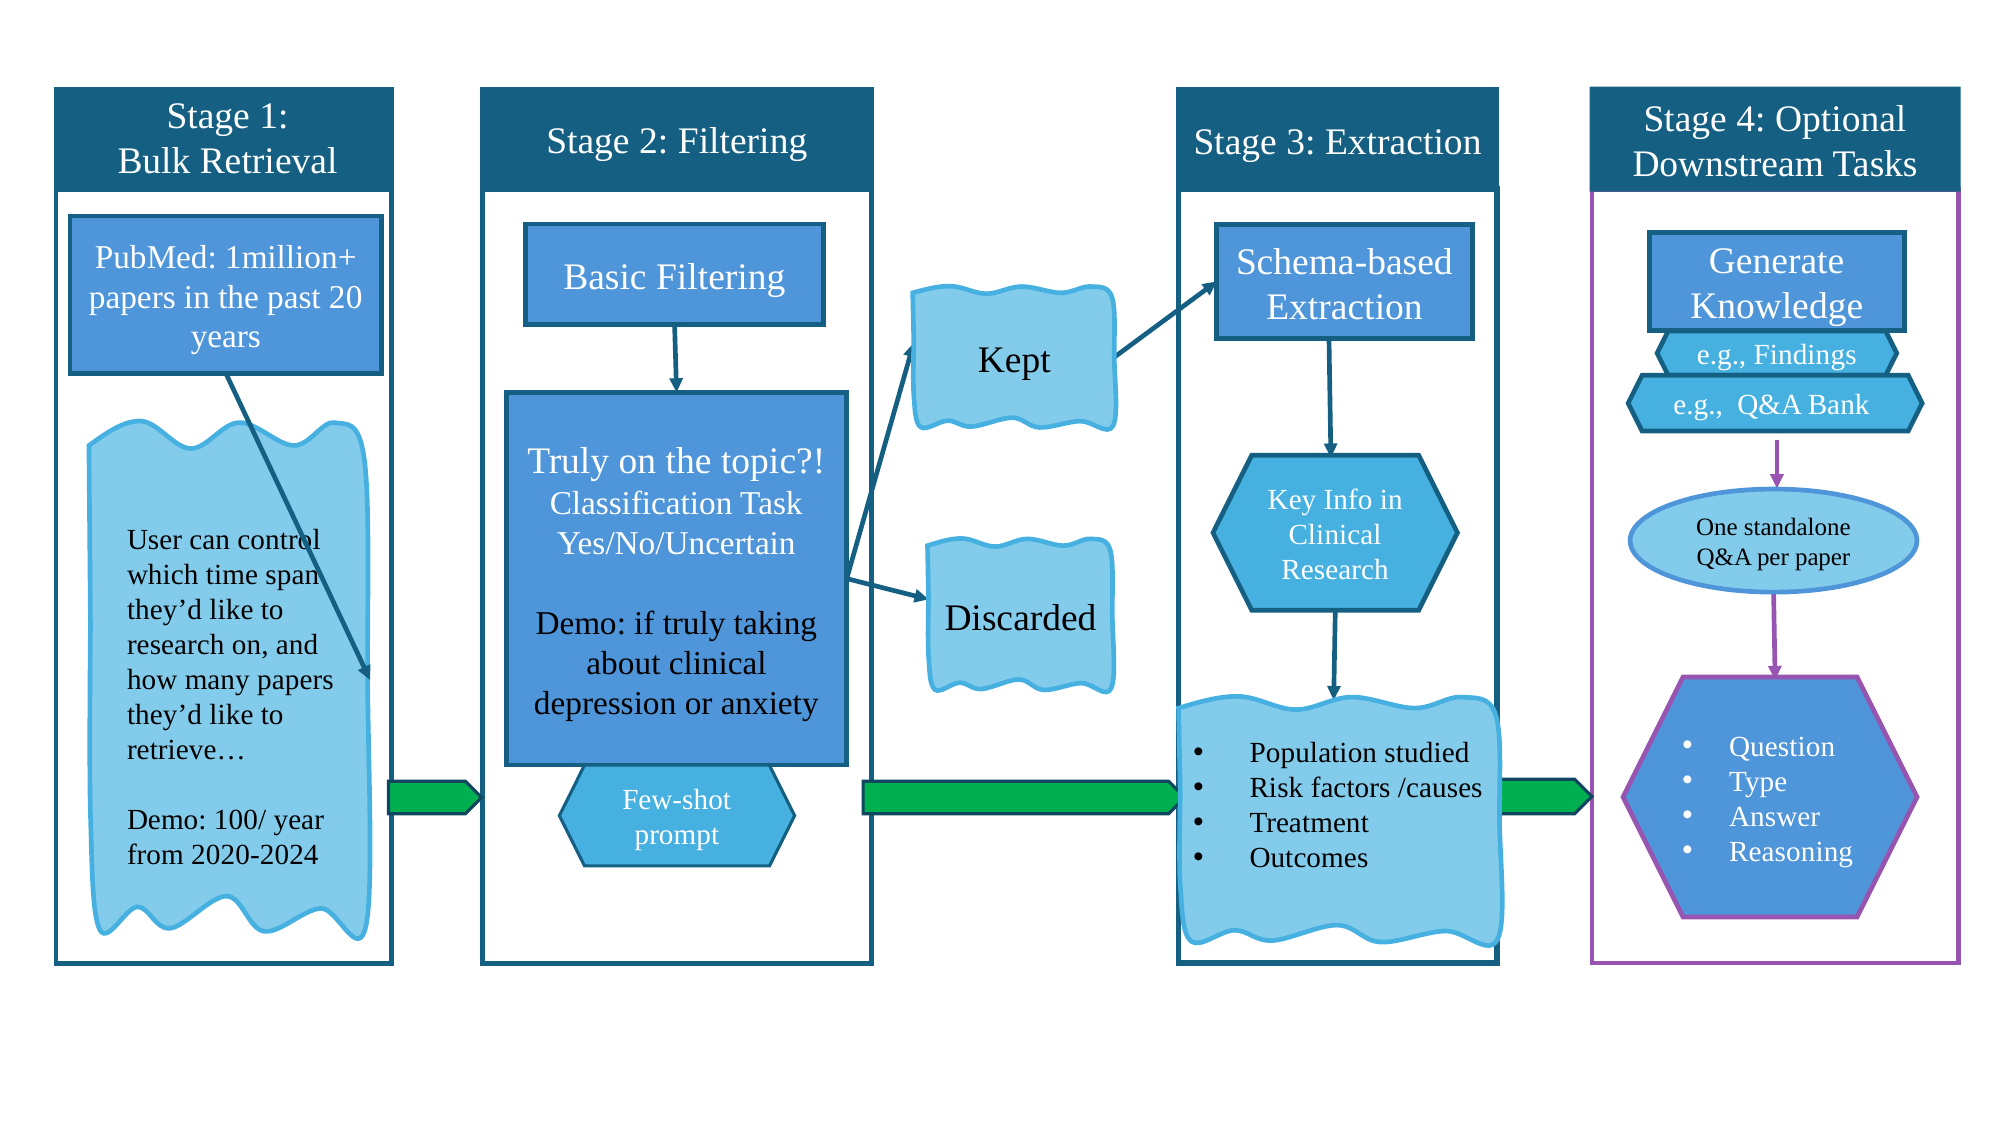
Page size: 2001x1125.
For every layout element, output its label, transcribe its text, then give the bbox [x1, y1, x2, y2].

text_box [54, 191, 393, 965]
text_box Kept [911, 284, 1118, 432]
text_box [1502, 777, 1595, 816]
text_box e.g., Findings [1655, 329, 1899, 373]
text_box Stage 3: Extraction [1177, 87, 1499, 191]
text_box Generate Knowledge [1648, 231, 1906, 332]
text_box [674, 324, 678, 393]
text_box One standalone Q&A per paper [1628, 487, 1919, 594]
text_box Truly on the topic?! Classification Task Yes/No/Uncertain Demo: if truly taking about clinical depression or anxiety [505, 391, 848, 767]
text_box Few-shot prompt [557, 763, 797, 868]
text_box Population studied Risk factors /causes Treatment Outcomes [1176, 694, 1504, 948]
text_box [481, 191, 873, 965]
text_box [846, 578, 930, 600]
text_box Question Type Answer Reasoning [1621, 675, 1919, 919]
text_box Schema-based Extraction [1215, 223, 1474, 340]
text_box [328, 672, 372, 941]
text_box Basic Filtering [524, 222, 825, 326]
text_box [481, 87, 873, 191]
text_box Discarded [925, 536, 1116, 694]
text_box [243, 913, 310, 933]
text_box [225, 372, 240, 424]
text_box Stage 4: Optional Downstream Tasks [1590, 87, 1960, 191]
text_box Stage 2: Filtering [531, 109, 823, 169]
text_box Key Info in Clinical Research [1211, 453, 1460, 612]
text_box [253, 421, 370, 665]
text_box [1177, 191, 1499, 717]
text_box User can control which time span they’d like to research on, and how many papers they’d like to retrieve… Demo: 100/ year from 2020-2024 [112, 513, 358, 913]
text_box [1113, 280, 1218, 358]
text_box [54, 87, 393, 191]
text_box [861, 779, 1178, 816]
text_box PubMed: 1million+ papers in the past 20 years [68, 215, 383, 375]
text_box [1177, 859, 1499, 965]
text_box Stage 1: Bulk Retrieval [102, 83, 363, 189]
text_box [846, 342, 915, 578]
text_box [87, 419, 288, 935]
text_box [1590, 191, 1960, 965]
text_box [1328, 340, 1332, 458]
text_box [386, 779, 484, 816]
text_box e.g., Q&A Bank [1626, 373, 1924, 433]
